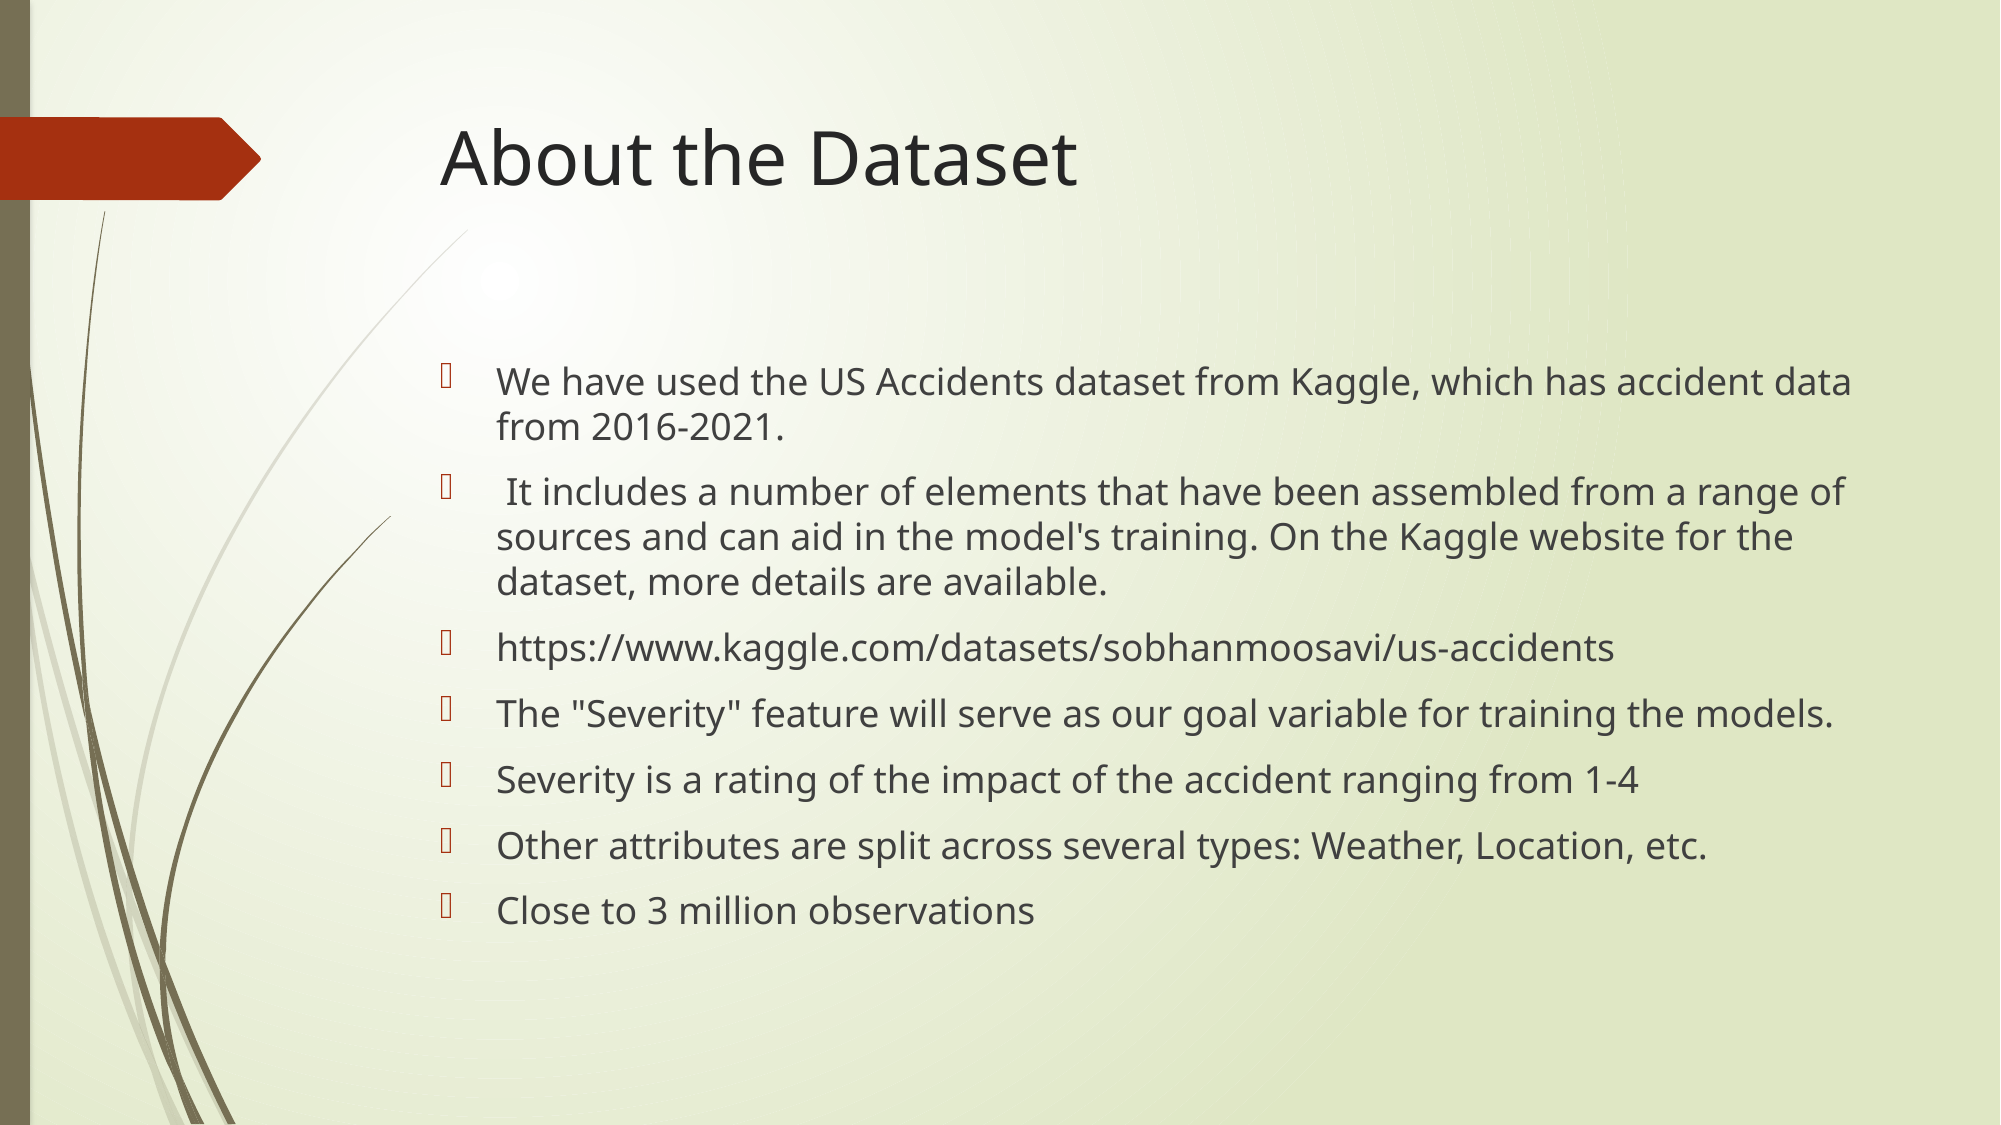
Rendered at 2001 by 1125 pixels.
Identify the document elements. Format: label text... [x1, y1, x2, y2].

title About the Dataset [425, 102, 1888, 313]
list We have used the US Accidents dataset from Kaggle, which has accident data from 2016-2021. It includes a number of elements that have been assembled from a range of sources and can aid in the model's training. On the Kaggle website for the dataset, more details are available. https://www.kaggle.com/datasets/sobhanmoosavi/us-accidents The "Severity" feature will serve as our goal variable for training the models. Severity is a rating of the impact of the accident ranging from 1-4 Other attributes are split across several types: Weather, Location, etc. Close to 3 million observations [424, 350, 1888, 970]
